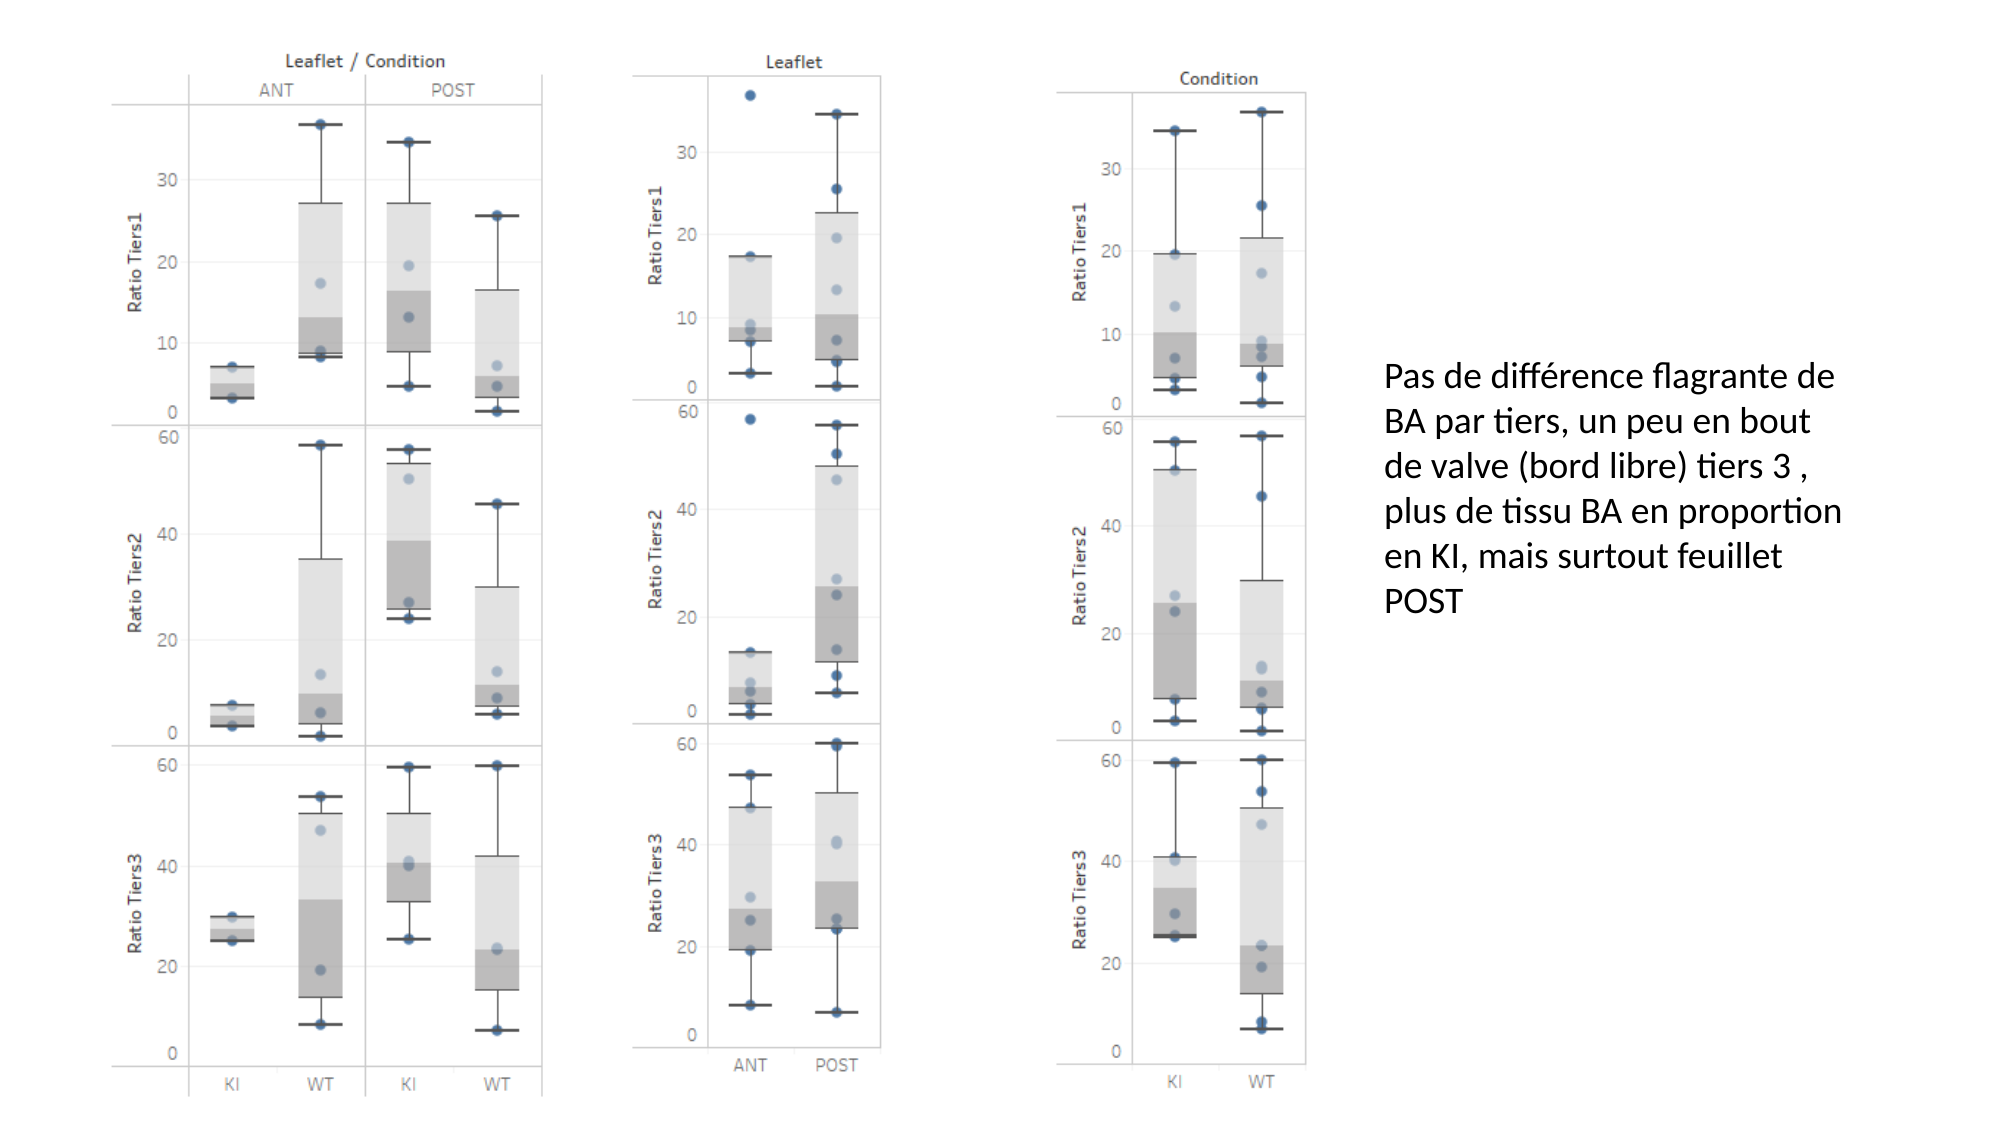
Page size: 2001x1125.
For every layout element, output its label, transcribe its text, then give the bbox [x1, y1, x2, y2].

picture [103, 41, 565, 1110]
text_box Pas de différence flagrante de BA par tiers, un peu en bout de valve (bord libre) tiers 3 , plus de tissu BA en proportion en KI, mais surtout feuillet POST [1369, 343, 1863, 629]
picture [624, 41, 893, 1086]
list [1048, 59, 1324, 1104]
